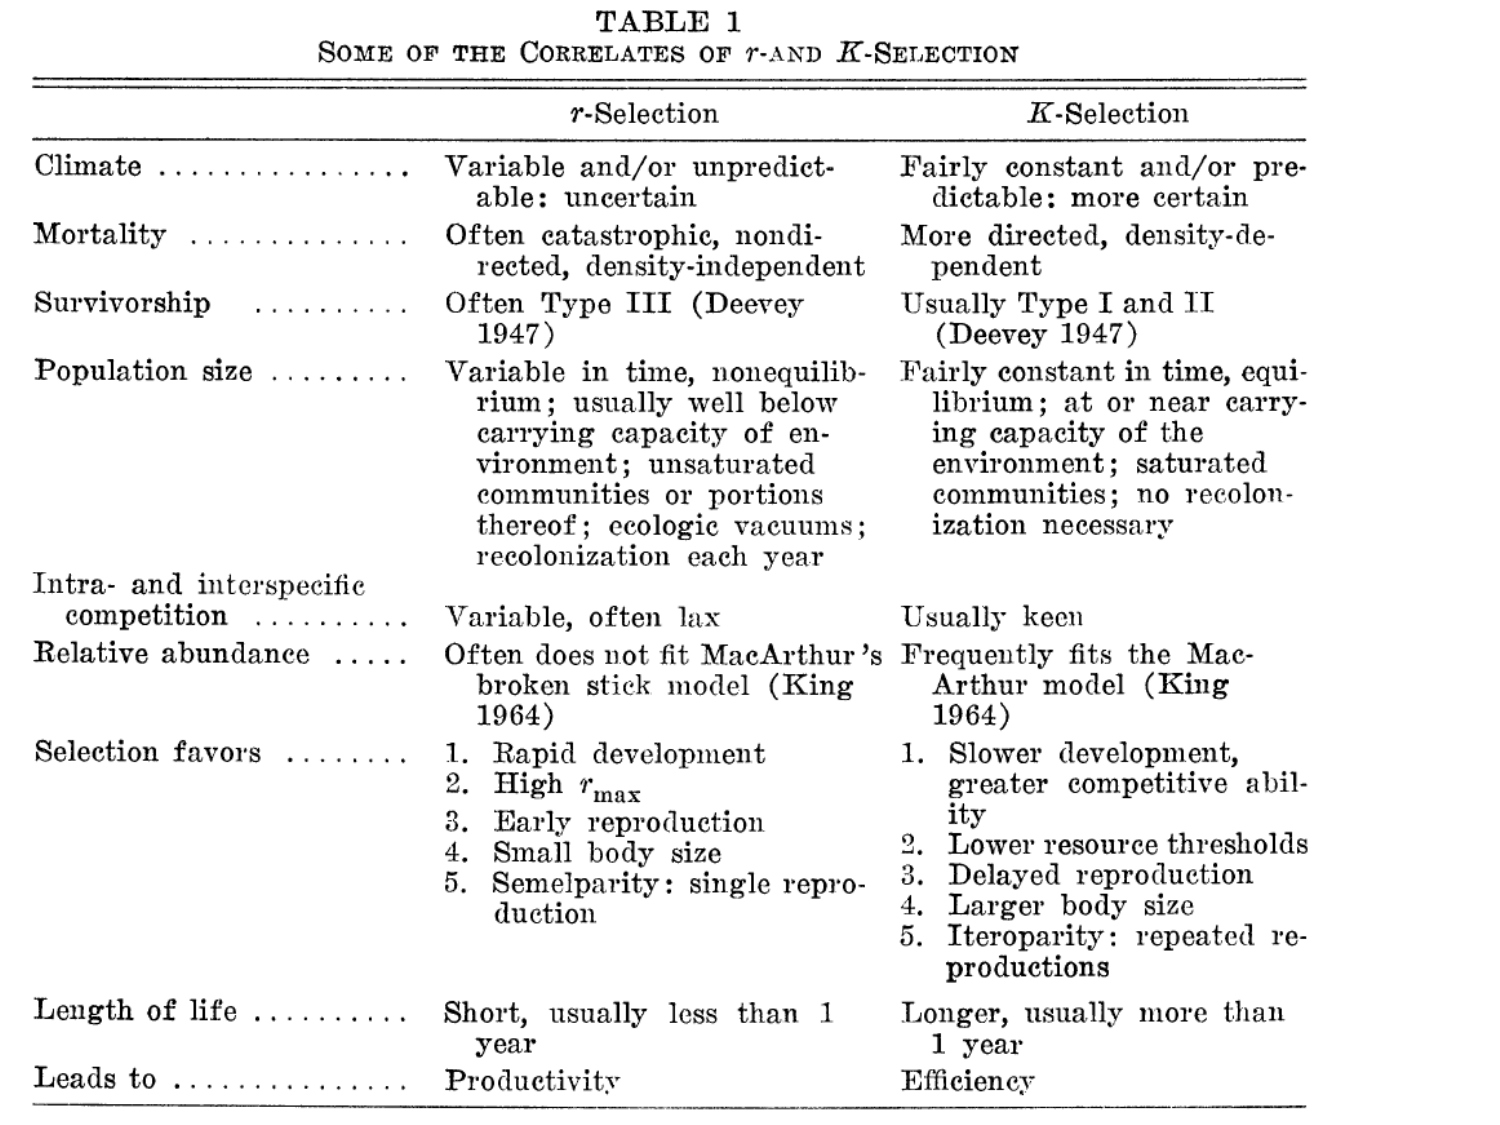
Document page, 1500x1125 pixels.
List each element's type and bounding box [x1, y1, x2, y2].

picture [0, 0, 1349, 1125]
